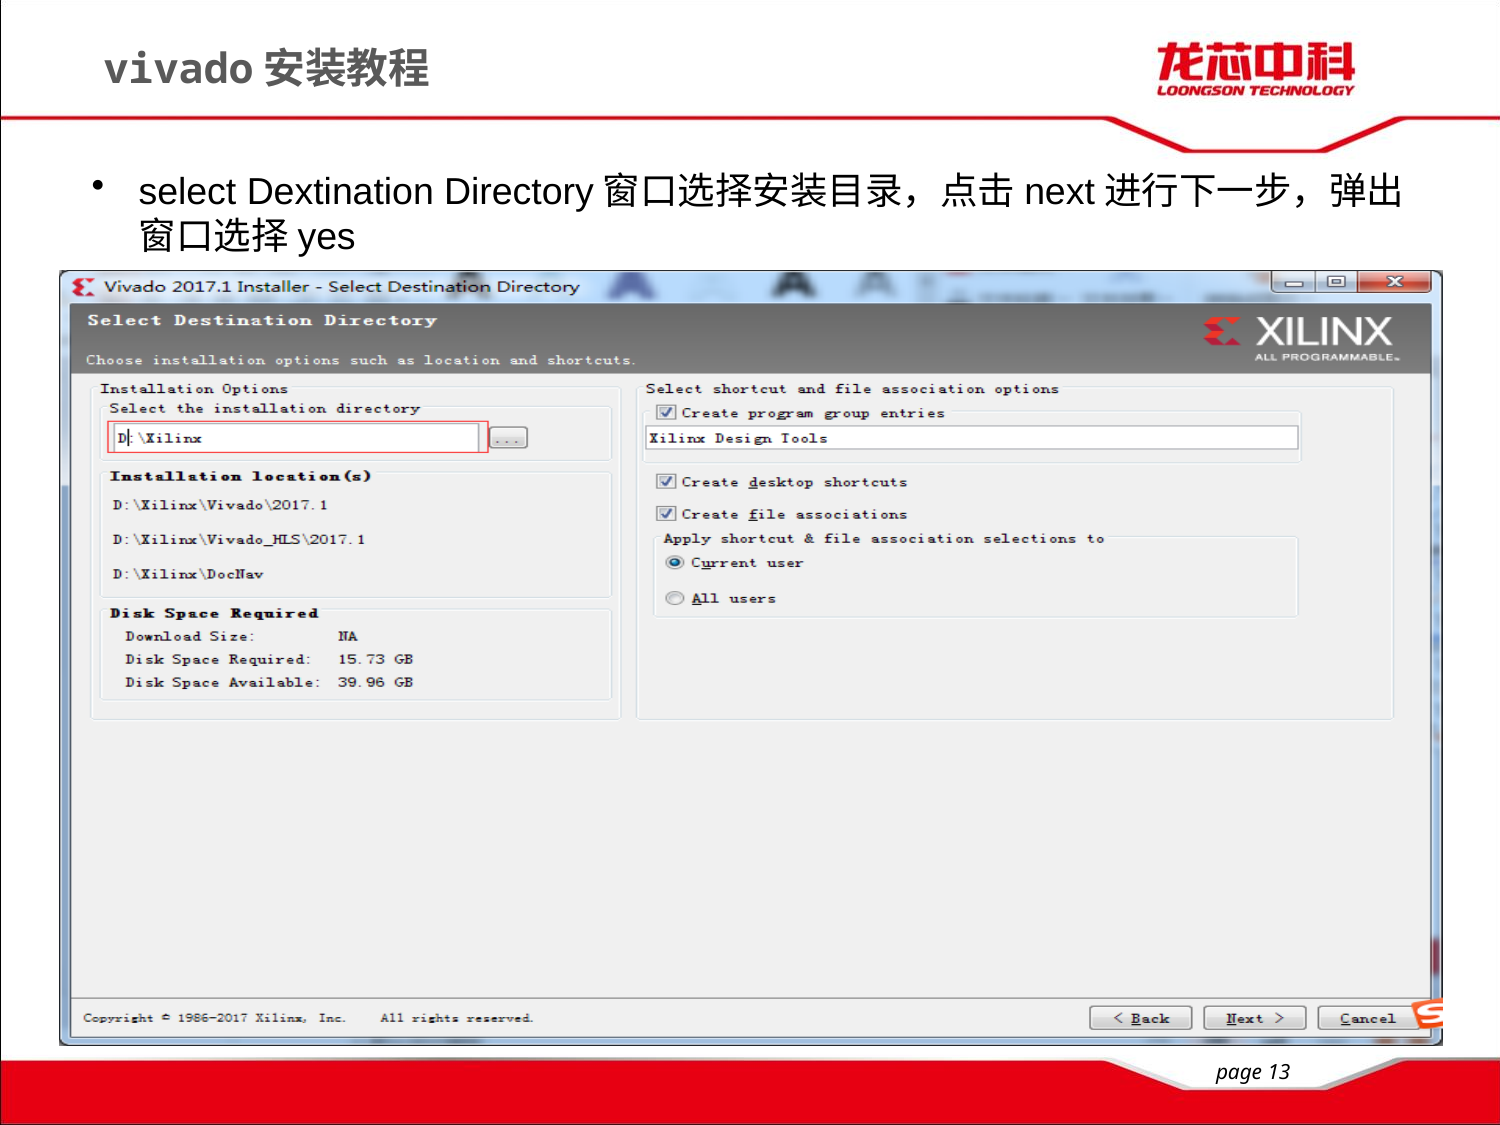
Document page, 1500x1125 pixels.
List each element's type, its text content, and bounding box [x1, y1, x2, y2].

title vivado安装教程 [88, 31, 1022, 102]
picture [0, 0, 1500, 1125]
text_box select Dextination Directory窗口选择安装目录，点击next进行下一步，弹出窗口选择yes [76, 159, 1425, 265]
text_box page 13 [955, 1051, 1306, 1125]
